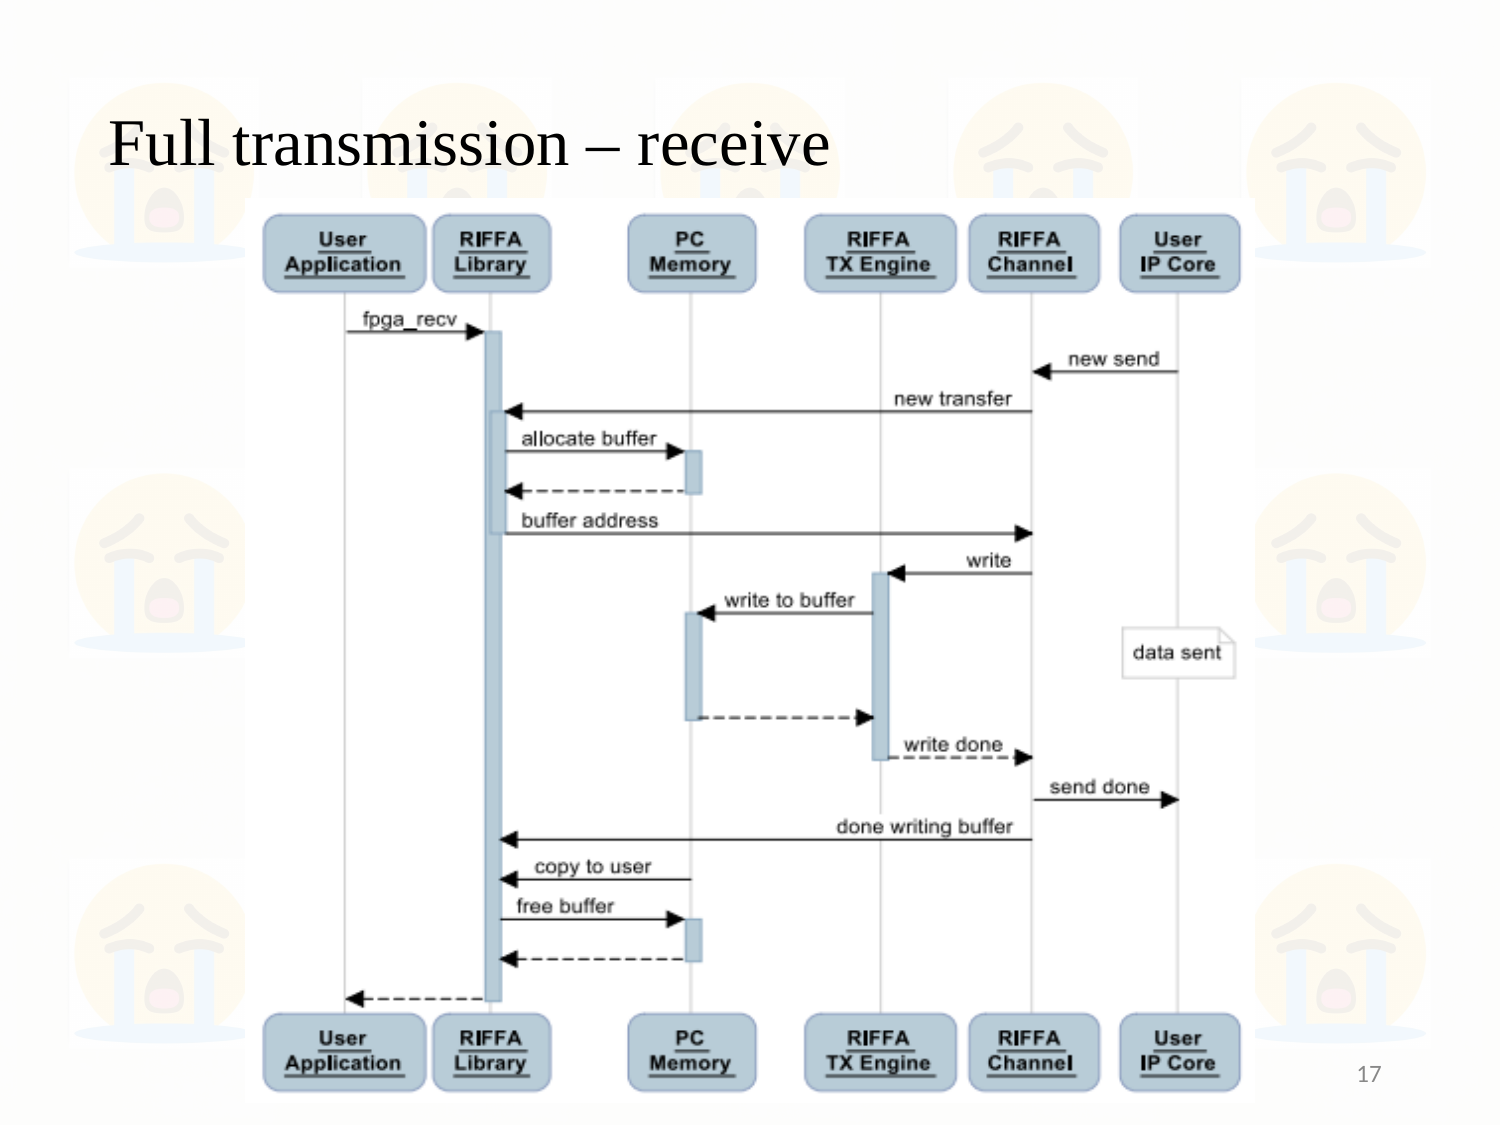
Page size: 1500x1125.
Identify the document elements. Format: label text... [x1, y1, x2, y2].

slide_number 17 [1259, 1042, 1397, 1103]
text_box Full transmission – receive [94, 91, 1140, 186]
picture [245, 198, 1255, 1103]
